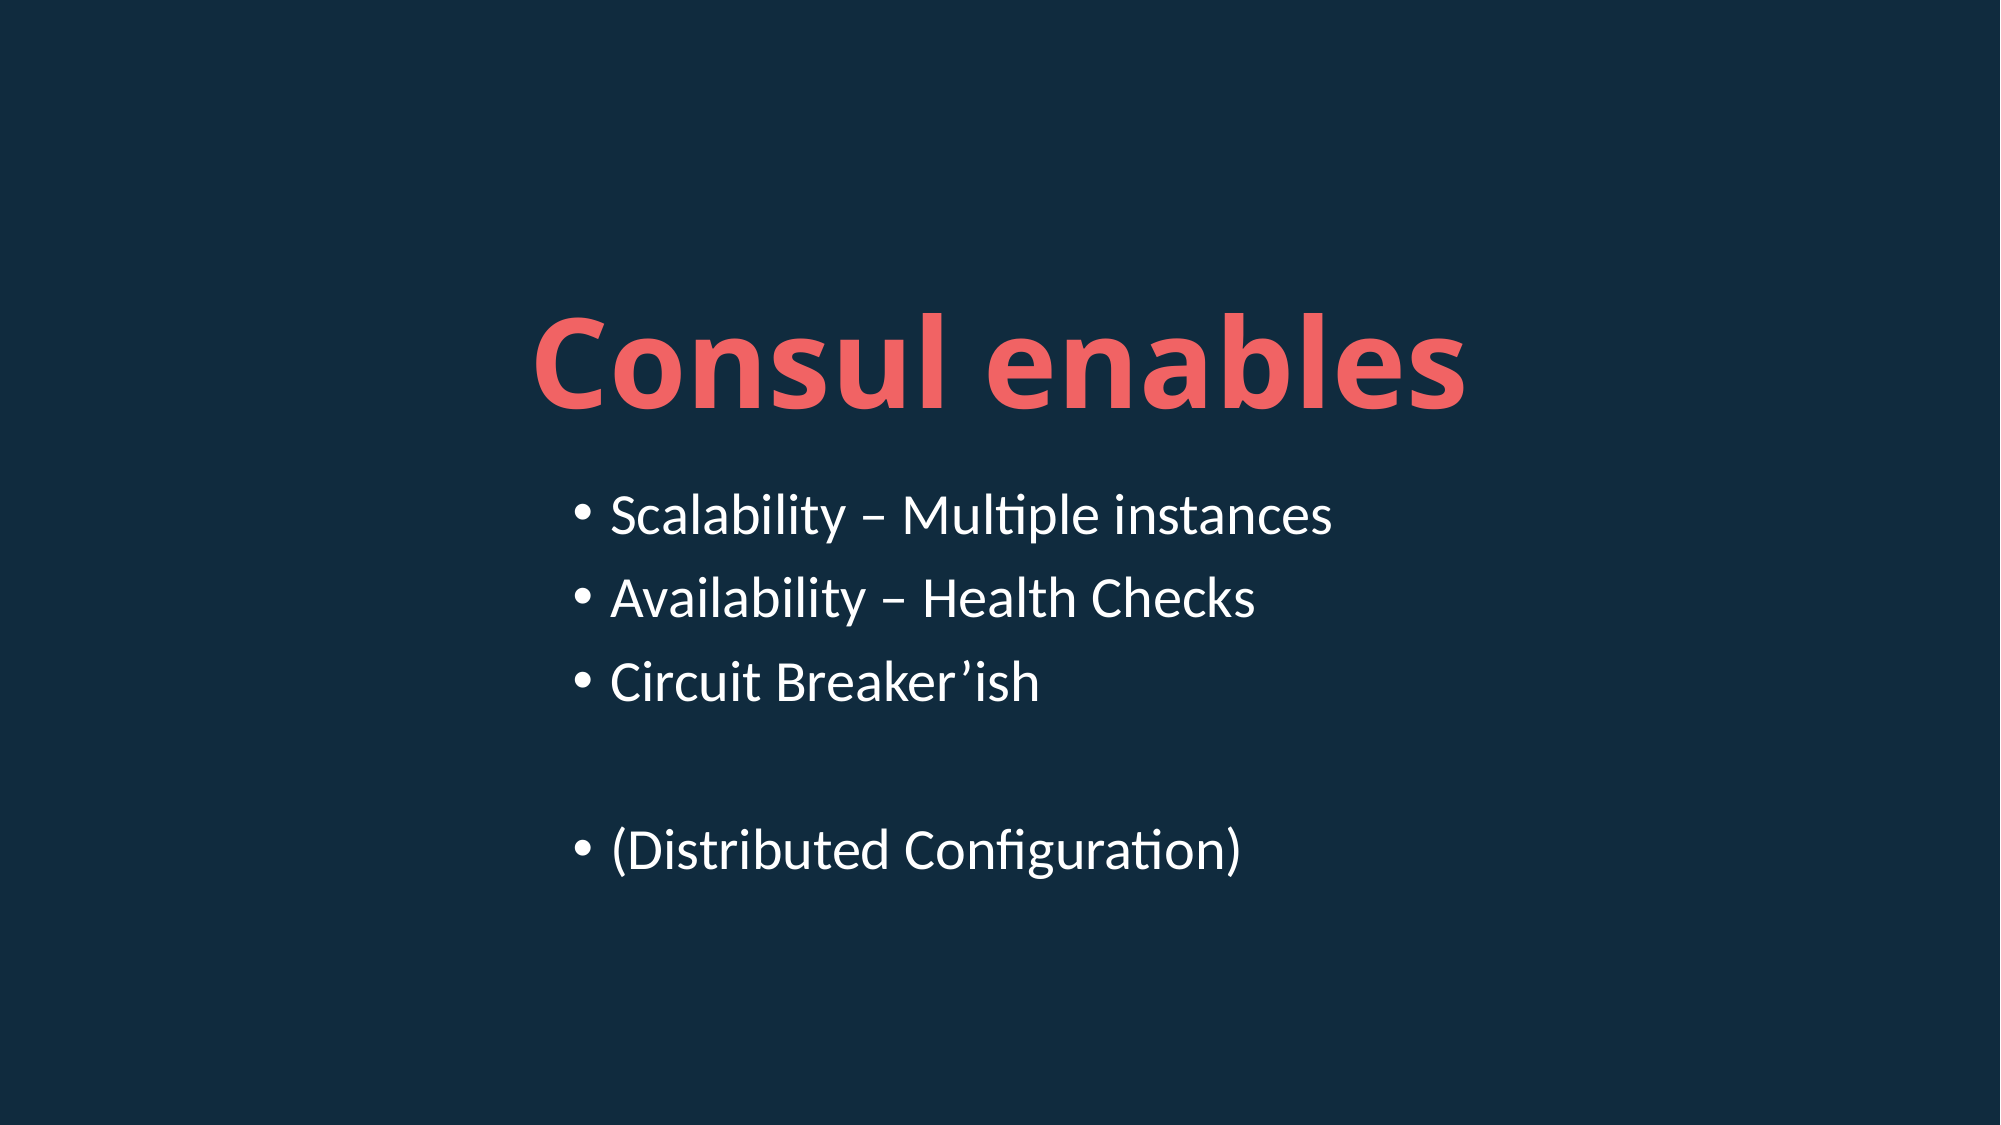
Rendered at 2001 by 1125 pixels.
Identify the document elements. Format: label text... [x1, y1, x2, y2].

list Scalability – Multiple instances Availability – Health Checks Circuit Breaker’ish (Distributed Configuration) [557, 476, 1497, 988]
title Consul enables [137, 258, 1863, 477]
